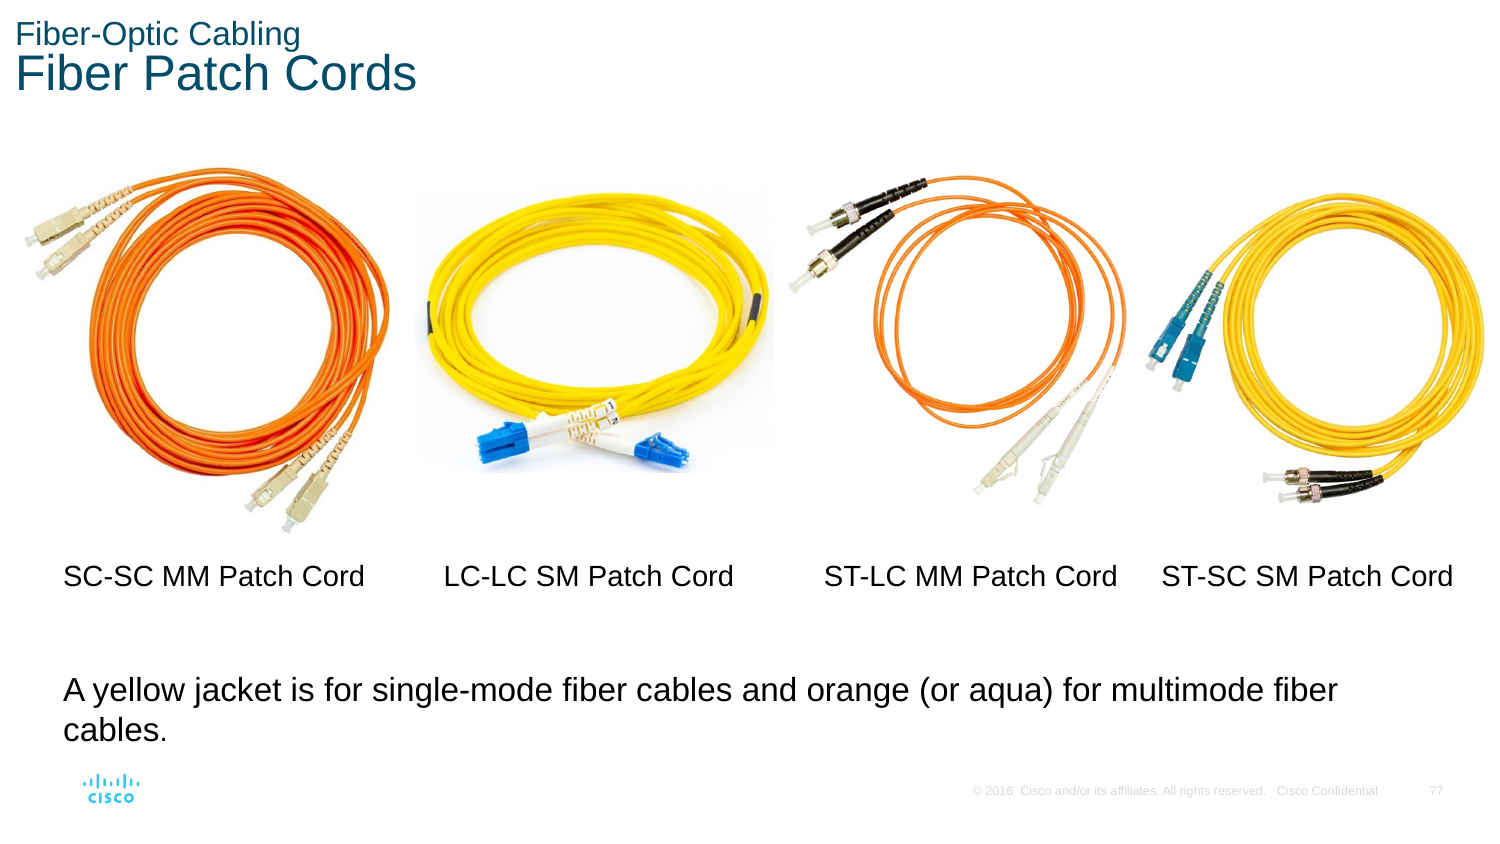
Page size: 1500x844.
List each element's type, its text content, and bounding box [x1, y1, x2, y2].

picture [415, 185, 774, 473]
picture [784, 169, 1130, 507]
text_box ST-SC SM Patch Cord [1146, 549, 1479, 600]
text_box A yellow jacket is for single-mode fiber cables and orange (or aqua) for multimode fiber cables. [48, 660, 1459, 756]
text_box SC-SC MM Patch Cord [48, 549, 381, 600]
text_box LC-LC SM Patch Cord [428, 549, 761, 600]
title Fiber-Optic Cabling Fiber Patch Cords [0, 0, 1369, 121]
text_box ST-LC MM Patch Cord [809, 549, 1142, 600]
picture [22, 162, 394, 536]
picture [1137, 187, 1487, 507]
